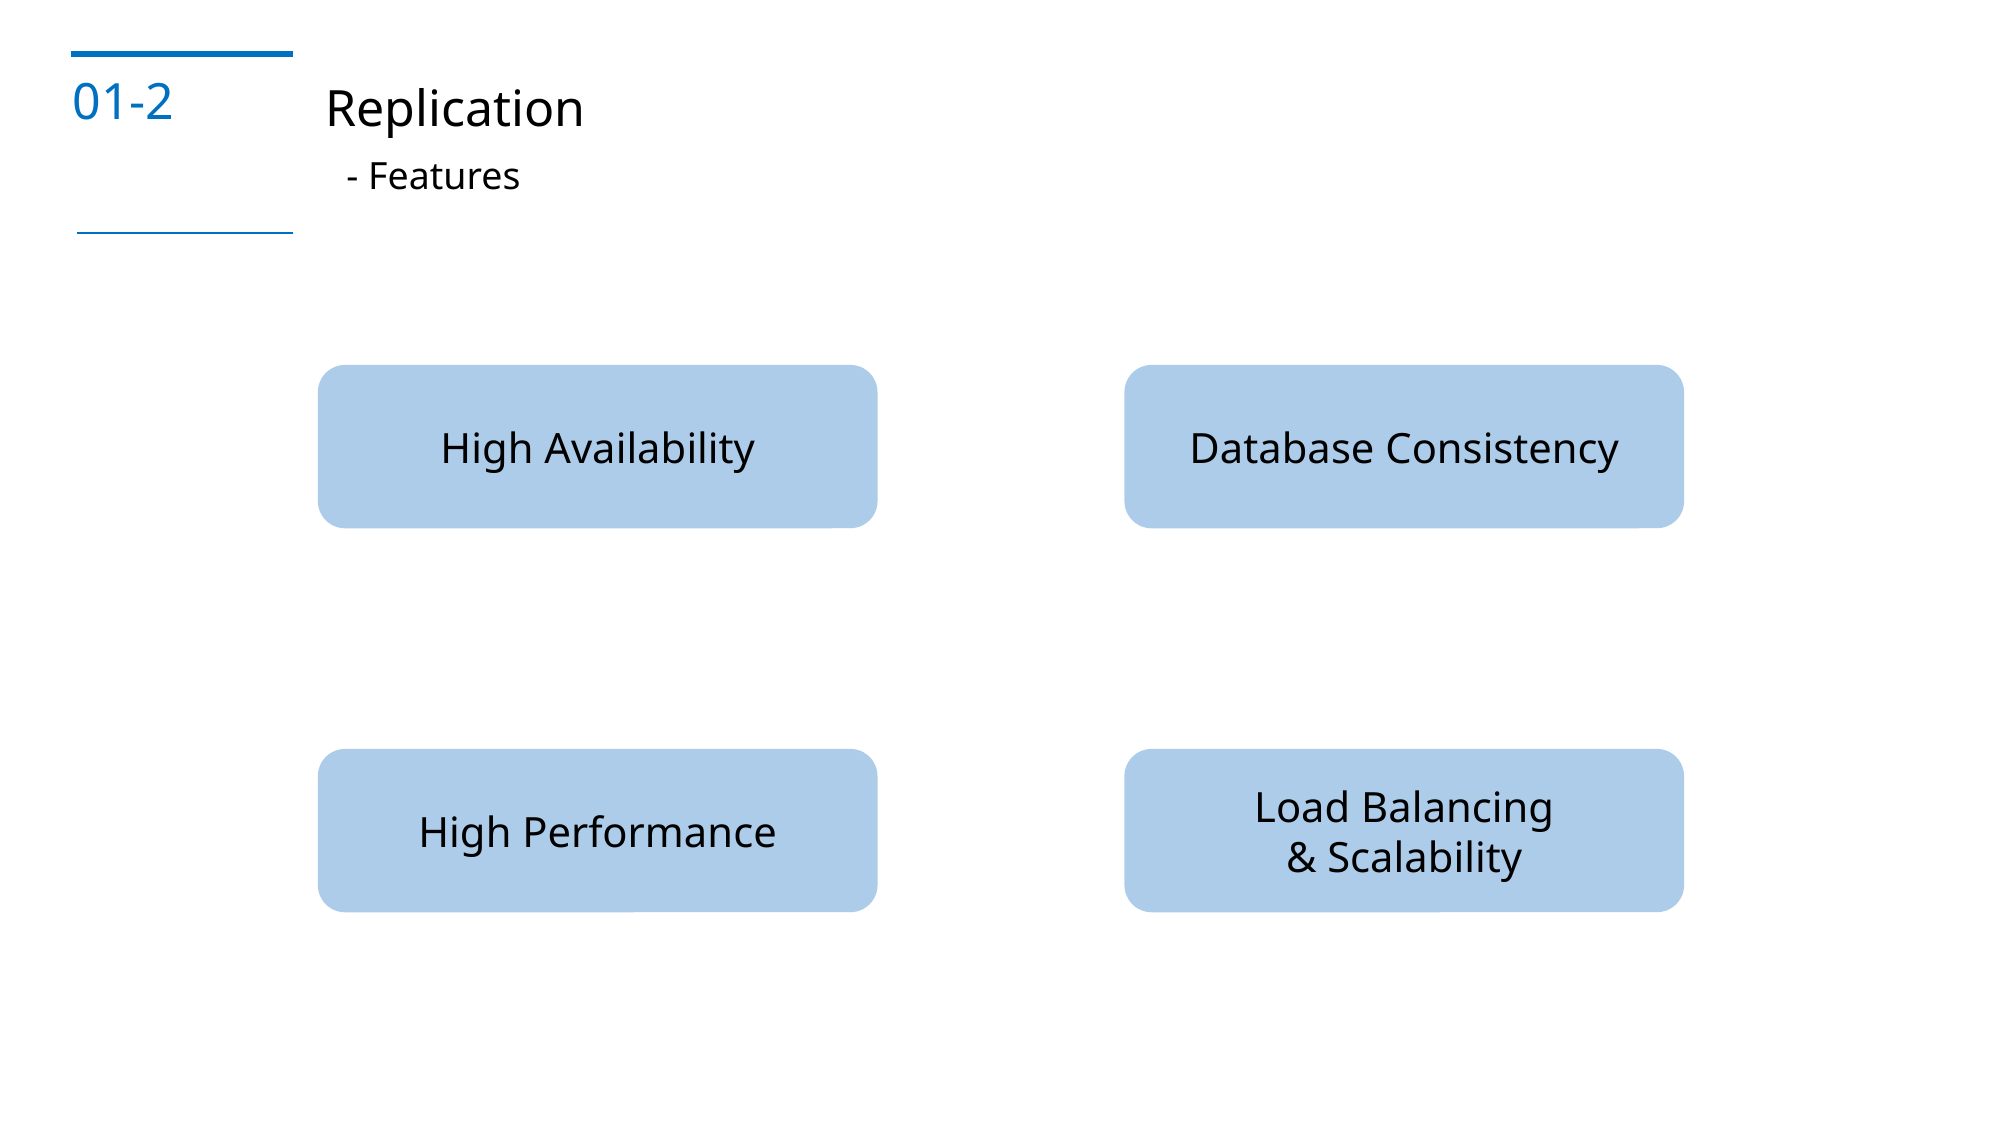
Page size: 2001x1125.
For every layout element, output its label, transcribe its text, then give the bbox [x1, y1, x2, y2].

text_box - Features [331, 144, 536, 205]
text_box Replication [310, 68, 601, 144]
text_box 01-2 [57, 61, 190, 137]
text_box High Availability [316, 363, 879, 530]
text_box Database Consistency [1123, 363, 1686, 530]
text_box Load Balancing & Scalability [1123, 747, 1686, 914]
text_box High Performance [316, 747, 879, 914]
